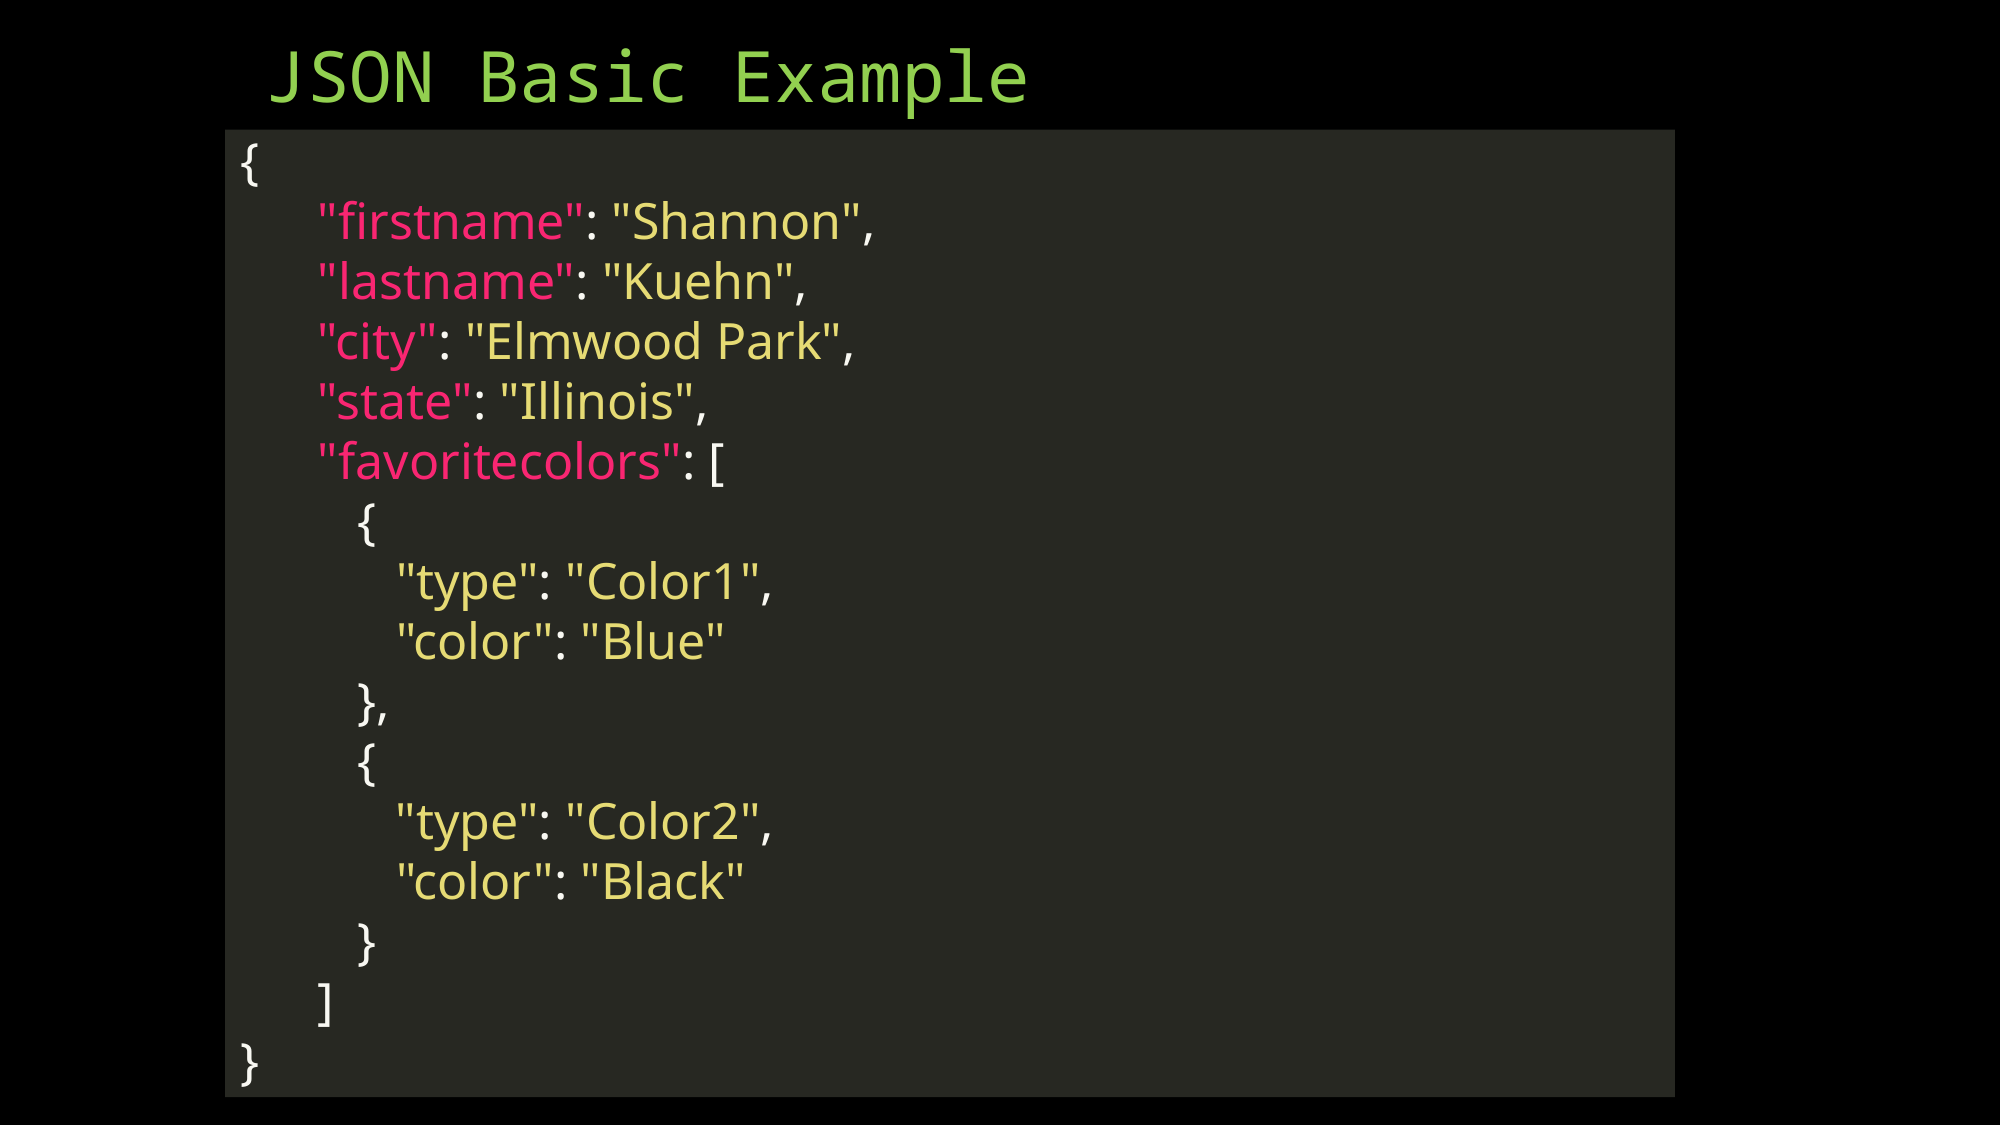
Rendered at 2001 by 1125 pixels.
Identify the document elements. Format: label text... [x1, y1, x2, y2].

title JSON Basic Example [249, 0, 1750, 125]
list { "firstname": "Shannon", "lastname": "Kuehn", "city": "Elmwood Park", "state": "Illinois", "favoritecolors": [ { "type": "Color1", "color": "Blue" }, { "type": "Color2", "color": "Black" } ] } [225, 129, 1675, 1098]
